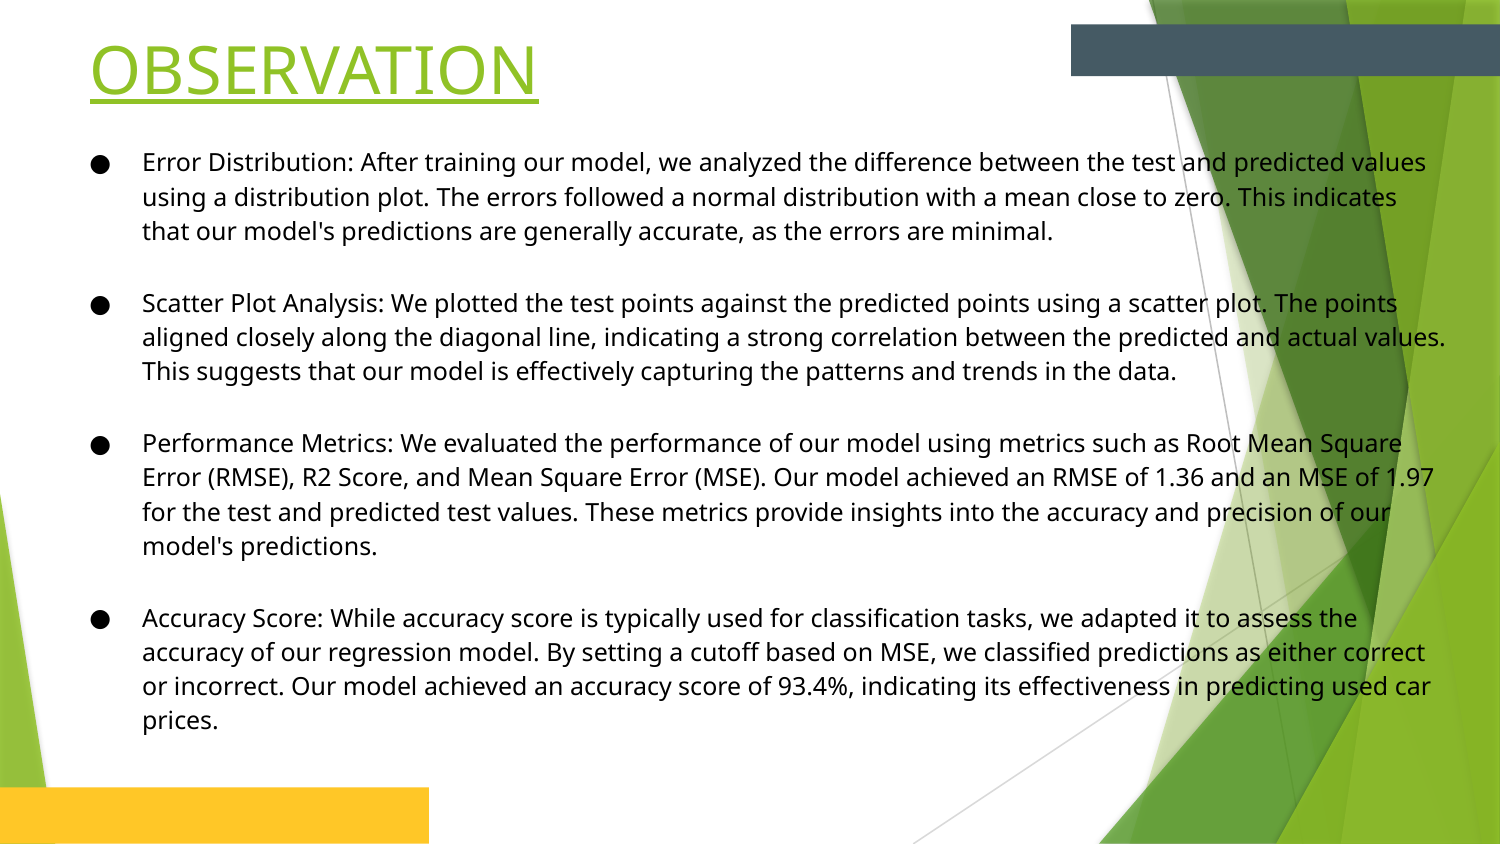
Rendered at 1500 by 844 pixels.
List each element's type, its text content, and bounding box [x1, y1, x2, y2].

text_box [1071, 24, 1500, 77]
text_box Error Distribution: After training our model, we analyzed the difference between the test and predicted values using a distribution plot. The errors followed a normal distribution with a mean close to zero. This indicates that our model's predictions are generally accurate, as the errors are minimal. Scatter Plot Analysis: We plotted the test points against the predicted points using a scatter plot. The points aligned closely along the diagonal line, indicating a strong correlation between the predicted and actual values. This suggests that our model is effectively capturing the patterns and trends in the data. Performance Metrics: We evaluated the performance of our model using metrics such as Root Mean Square Error (RMSE), R2 Score, and Mean Square Error (MSE). Our model achieved an RMSE of 1.36 and an MSE of 1.97 for the test and predicted test values. These metrics provide insights into the accuracy and precision of our model's predictions. Accuracy Score: While accuracy score is typically used for classification tasks, we adapted it to assess the accuracy of our regression model. By setting a cutoff based on MSE, we classified predictions as either correct or incorrect. Our model achieved an accuracy score of 93.4%, indicating its effectiveness in predicting used car prices. [87, 140, 1465, 771]
text_box [0, 787, 429, 844]
title OBSERVATION [87, 25, 627, 169]
